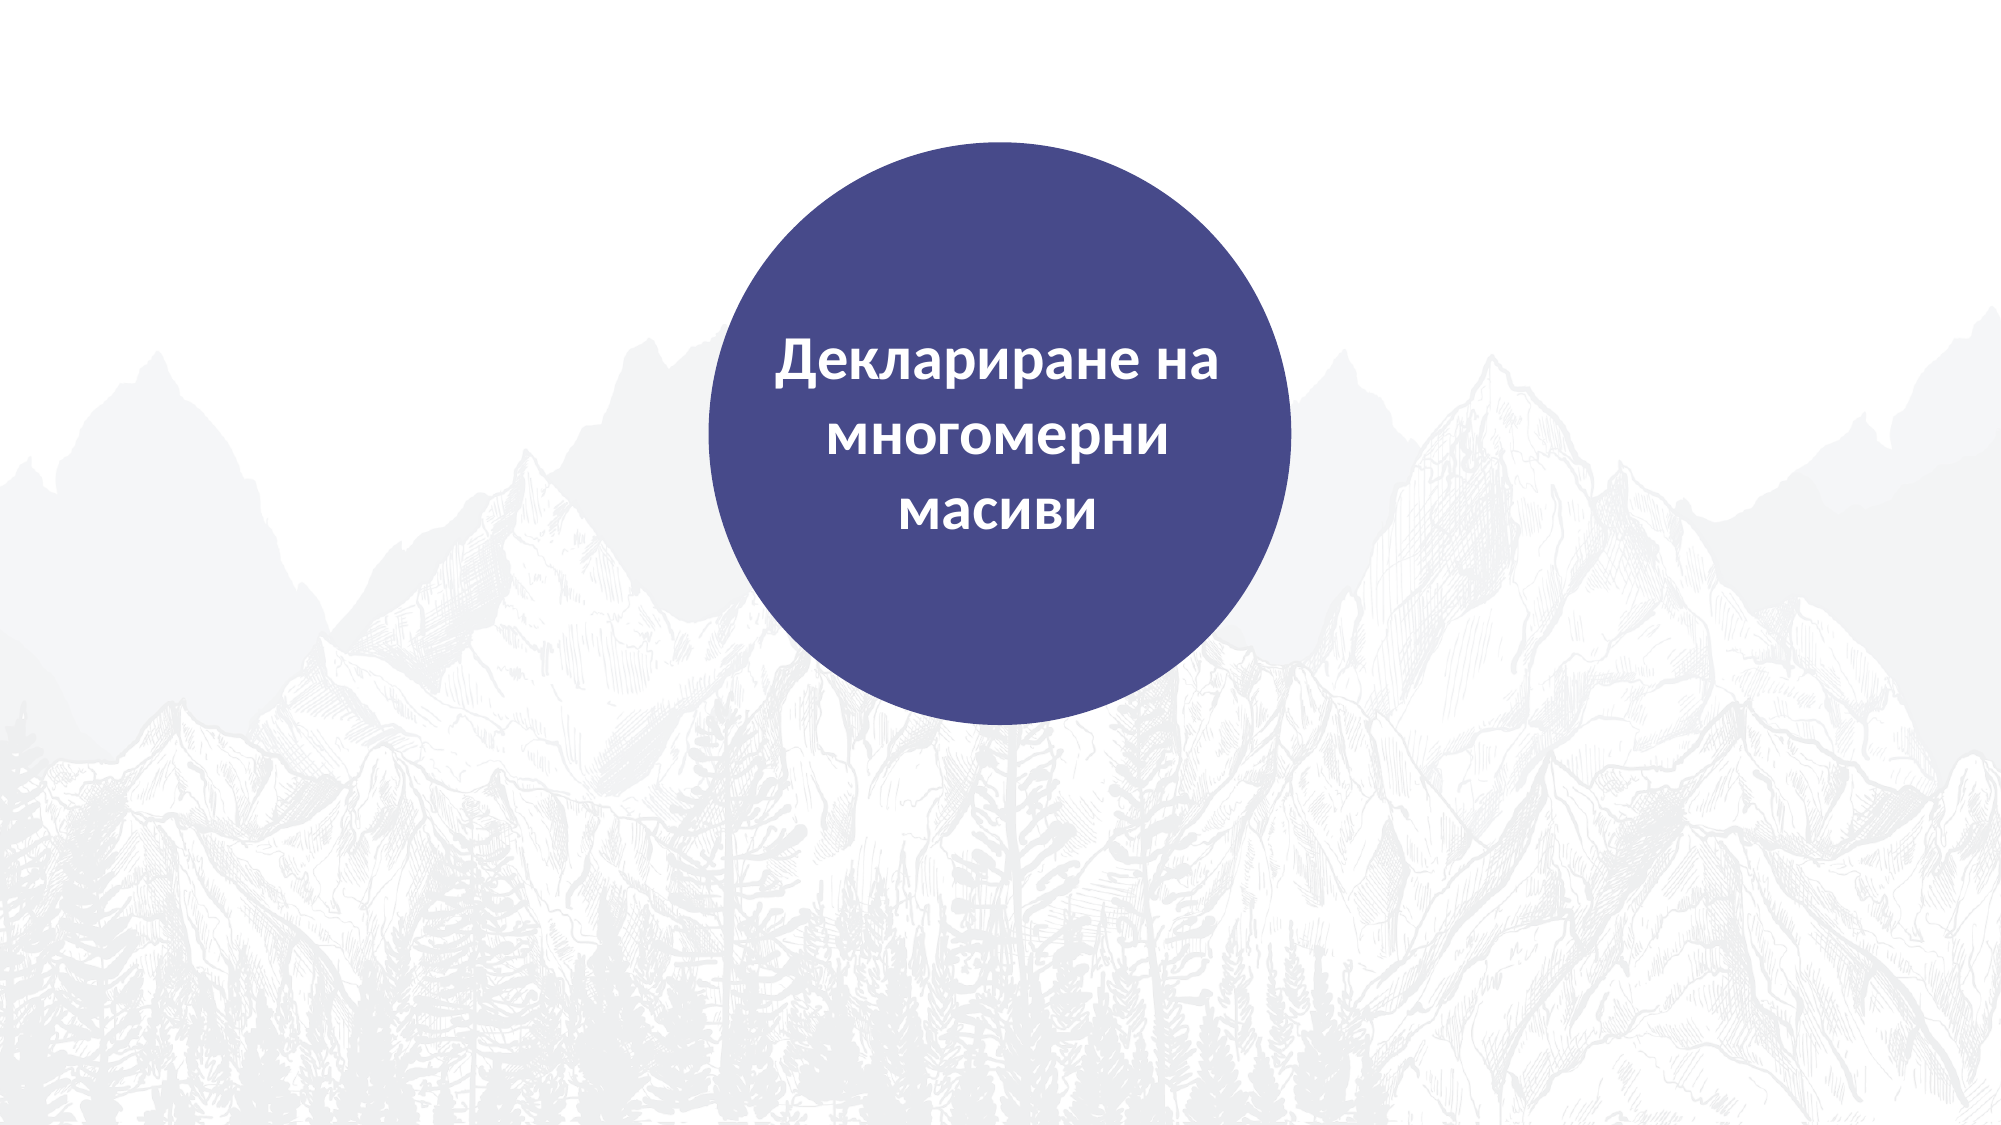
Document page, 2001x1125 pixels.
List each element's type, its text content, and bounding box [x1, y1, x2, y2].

text_box Деклариране на многомерни масиви [742, 302, 1254, 569]
